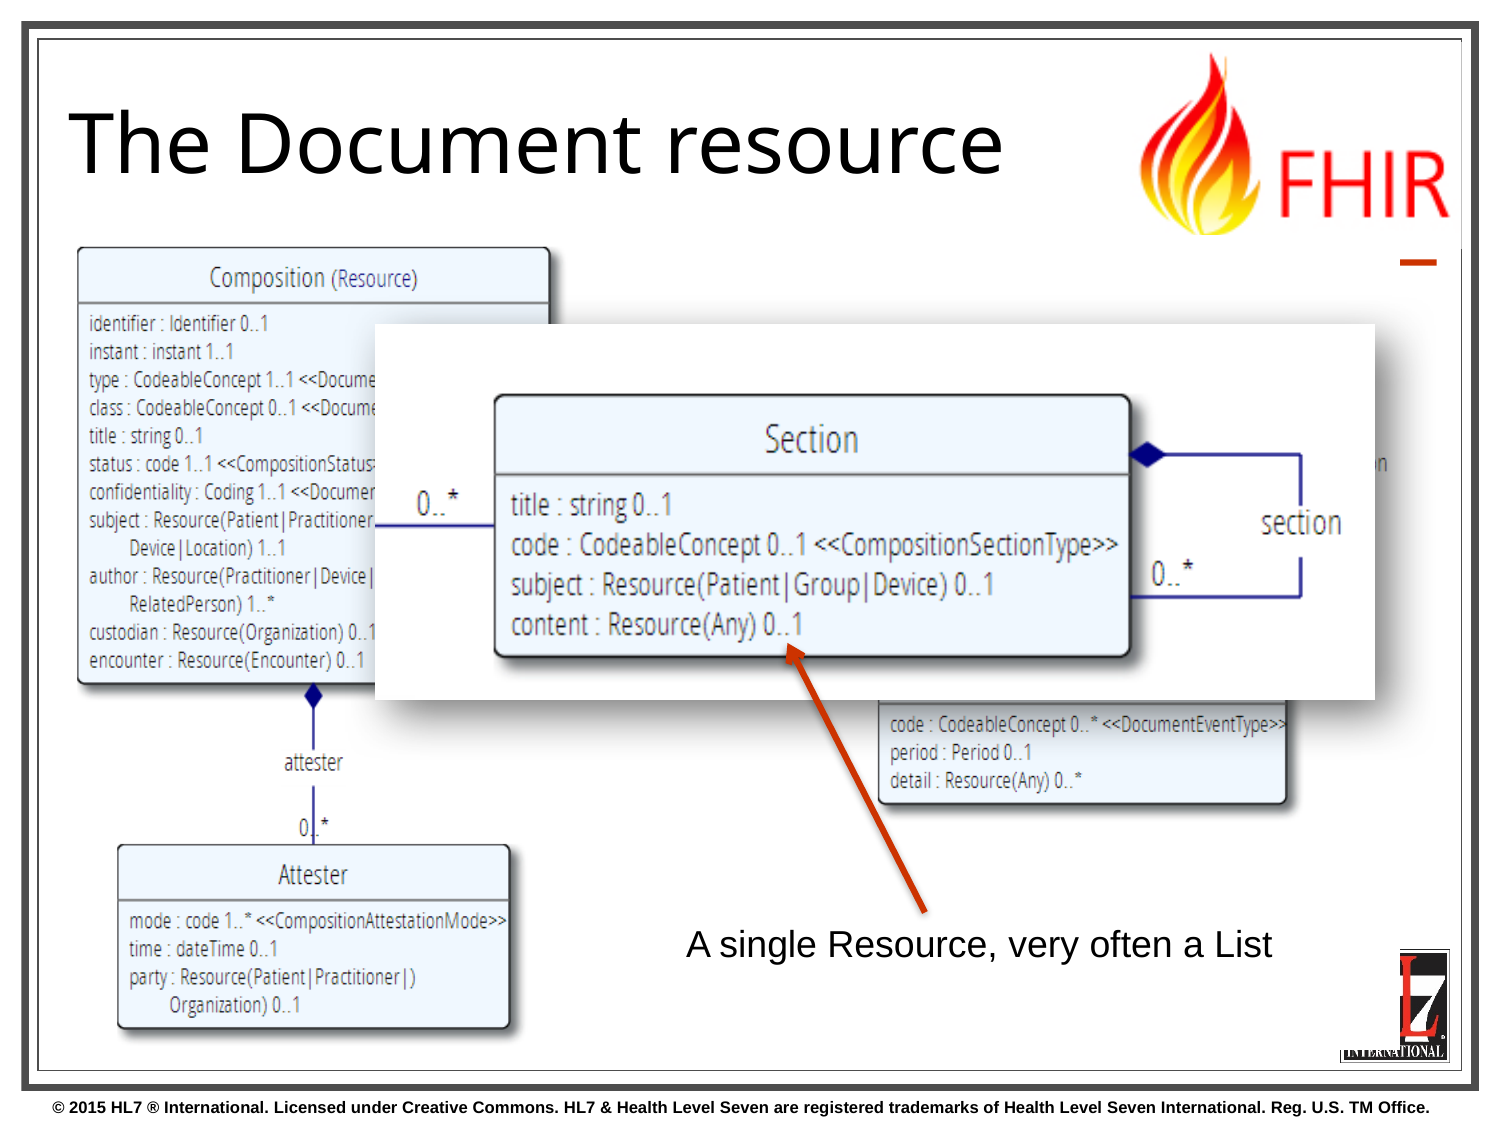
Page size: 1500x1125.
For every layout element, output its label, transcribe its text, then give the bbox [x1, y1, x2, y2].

picture [63, 42, 1462, 1063]
title The Document resource [53, 54, 1128, 244]
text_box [787, 642, 926, 913]
